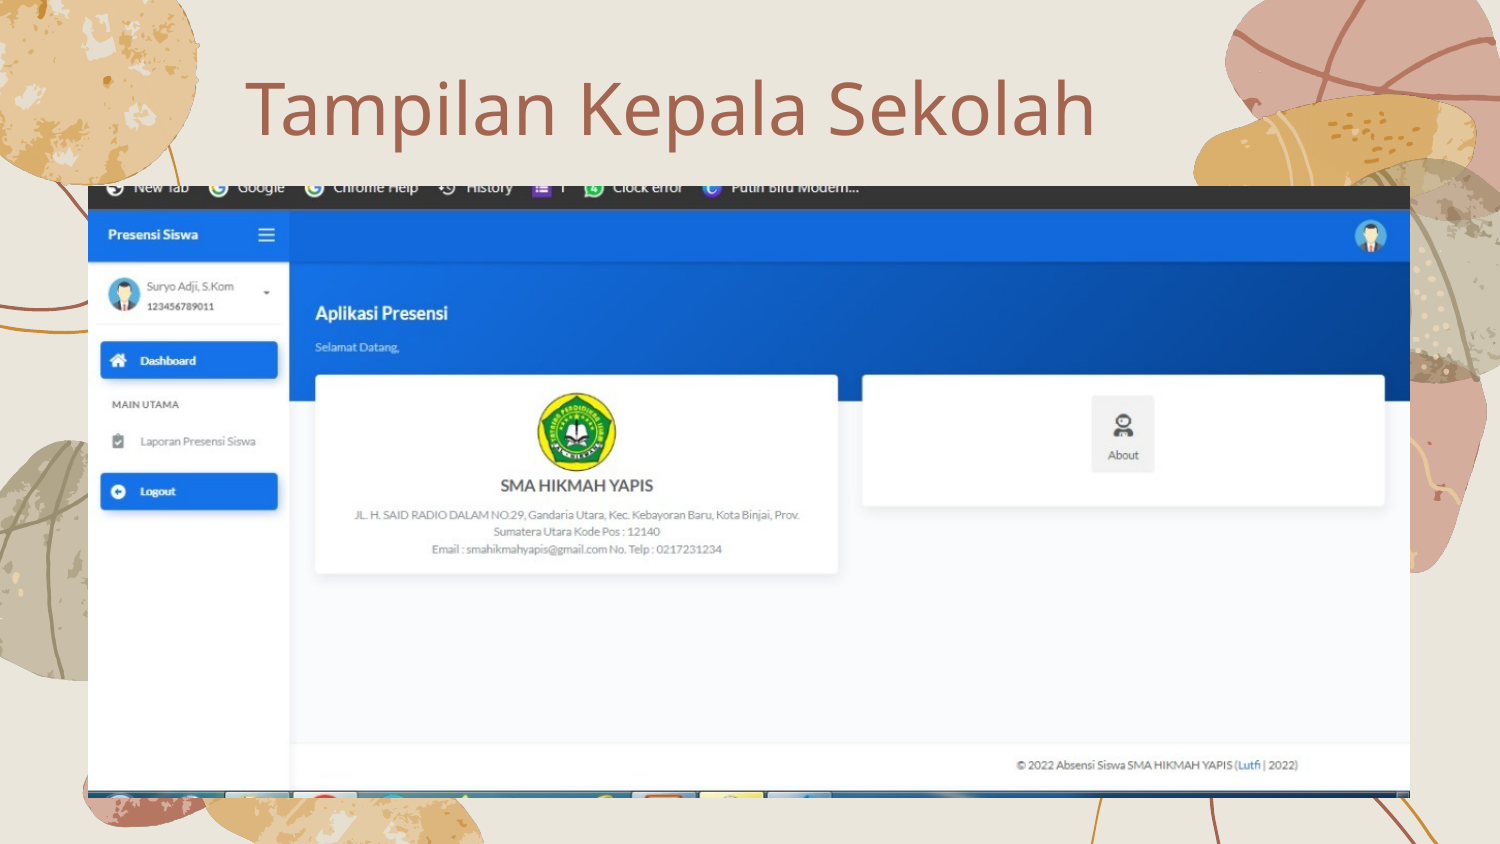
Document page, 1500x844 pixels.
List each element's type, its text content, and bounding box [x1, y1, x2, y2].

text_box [0, 235, 83, 506]
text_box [1052, 525, 1447, 844]
title Tampilan Kepala Sekolah [233, 42, 1192, 170]
picture [0, 0, 1500, 844]
